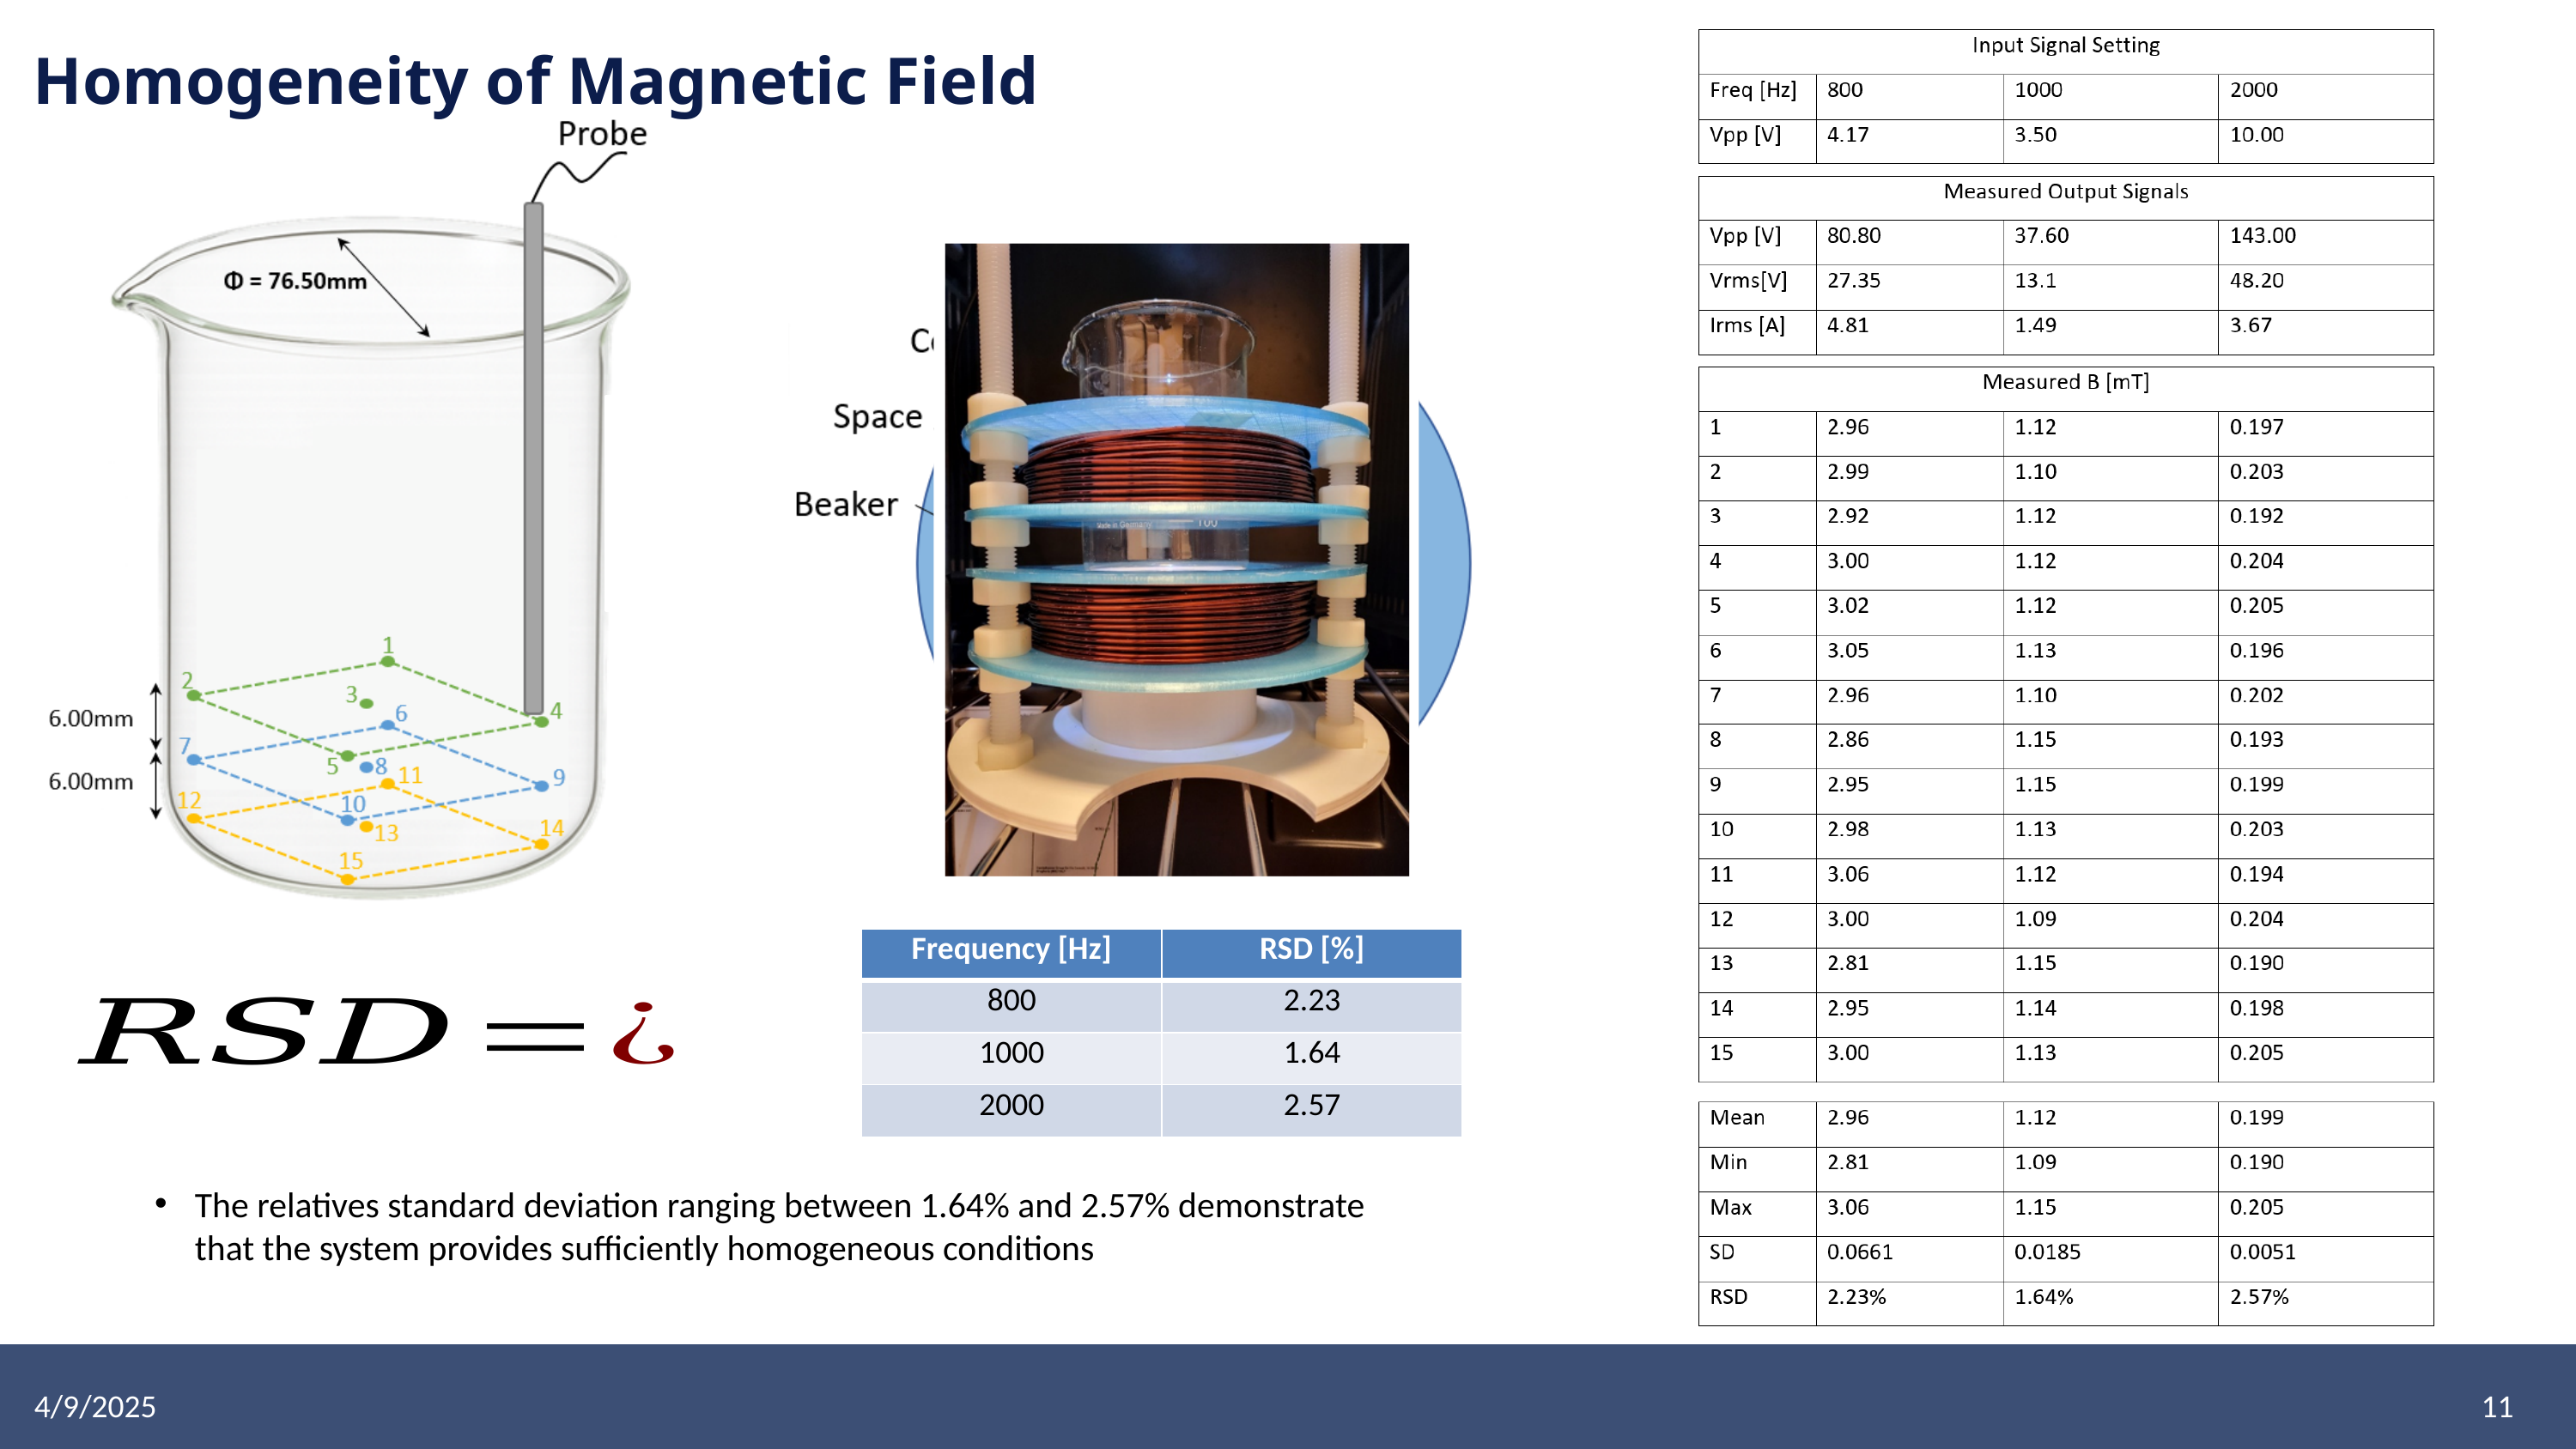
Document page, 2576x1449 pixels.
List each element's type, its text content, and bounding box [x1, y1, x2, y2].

text_box The relatives standard deviation ranging between 1.64% and 2.57% demonstrate that the system provides sufficiently homogeneous conditions [142, 1175, 1398, 1274]
table_cell 1.64 [1163, 1034, 1461, 1084]
picture [933, 224, 1419, 888]
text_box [10, 83, 758, 924]
table_cell 800 [862, 983, 1161, 1032]
table_cell 2000 [862, 1085, 1161, 1137]
table_header Frequency [Hz] [862, 930, 1161, 978]
table_cell 1000 [862, 1034, 1161, 1084]
picture [1695, 26, 2438, 1331]
table_header RSD [%] [1163, 930, 1461, 978]
text_box Homogeneity of Magnetic Field [0, 0, 2330, 118]
table_cell 2.23 [1163, 983, 1461, 1032]
table_cell 2.57 [1163, 1085, 1461, 1137]
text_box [725, 10, 1526, 888]
